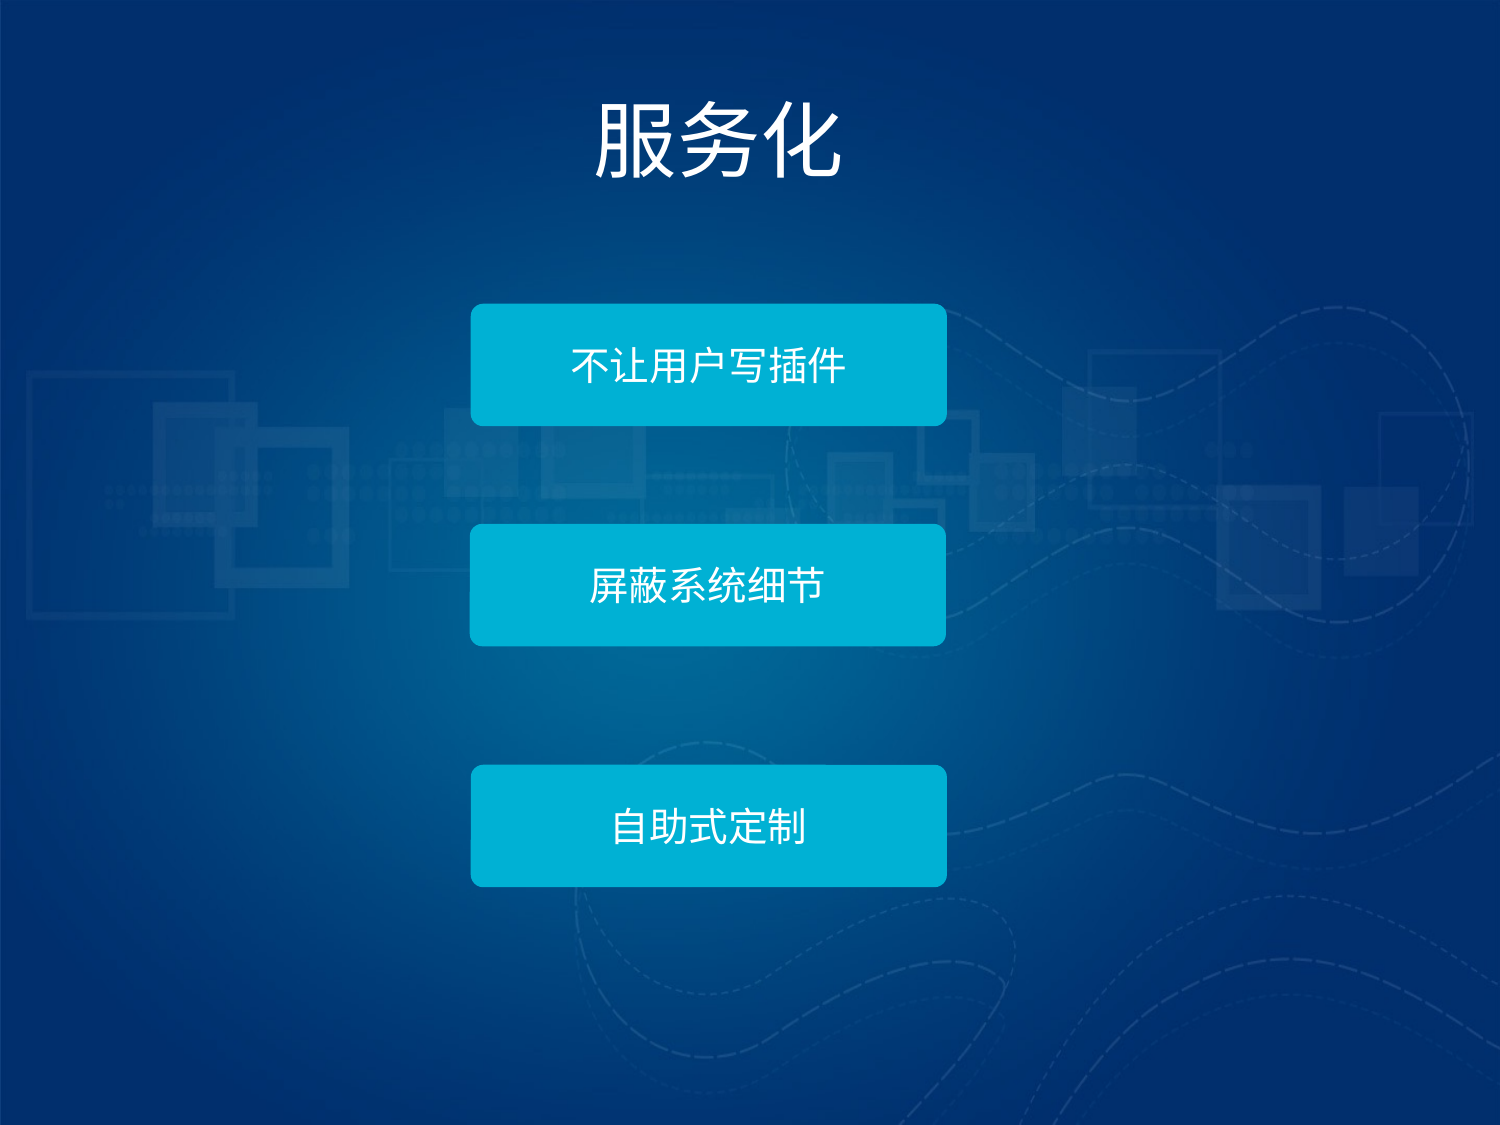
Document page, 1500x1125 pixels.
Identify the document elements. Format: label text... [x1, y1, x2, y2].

text_box 不让用户写插件 [470, 303, 947, 427]
picture [0, 0, 1500, 1125]
text_box 自助式定制 [470, 764, 947, 888]
text_box 屏蔽系统细节 [469, 523, 946, 647]
text_box 服务化 [586, 80, 852, 196]
